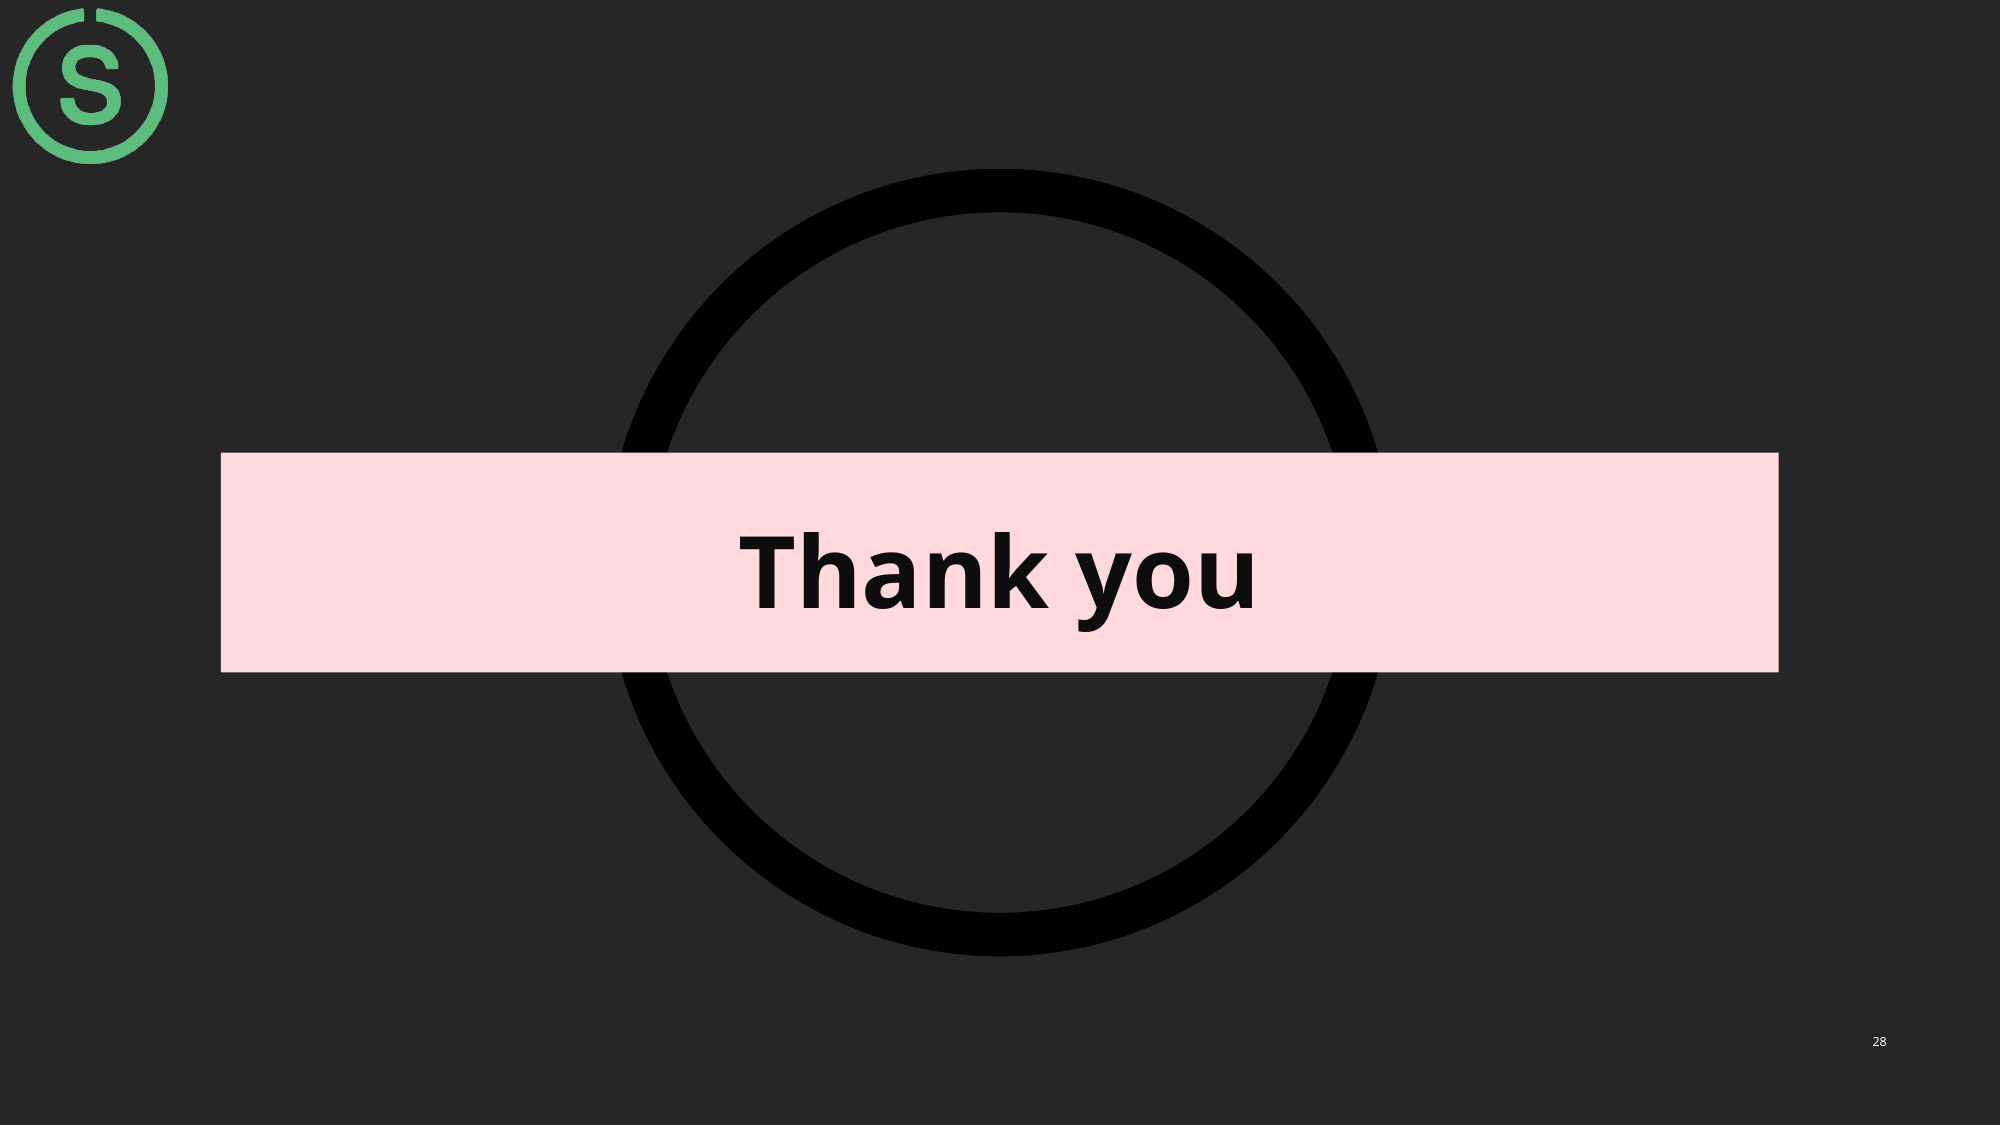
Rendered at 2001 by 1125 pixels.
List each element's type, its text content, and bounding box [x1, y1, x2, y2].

slide_number 28 [1841, 1035, 1887, 1051]
picture [11, 8, 168, 164]
title Thank you [220, 452, 1779, 673]
